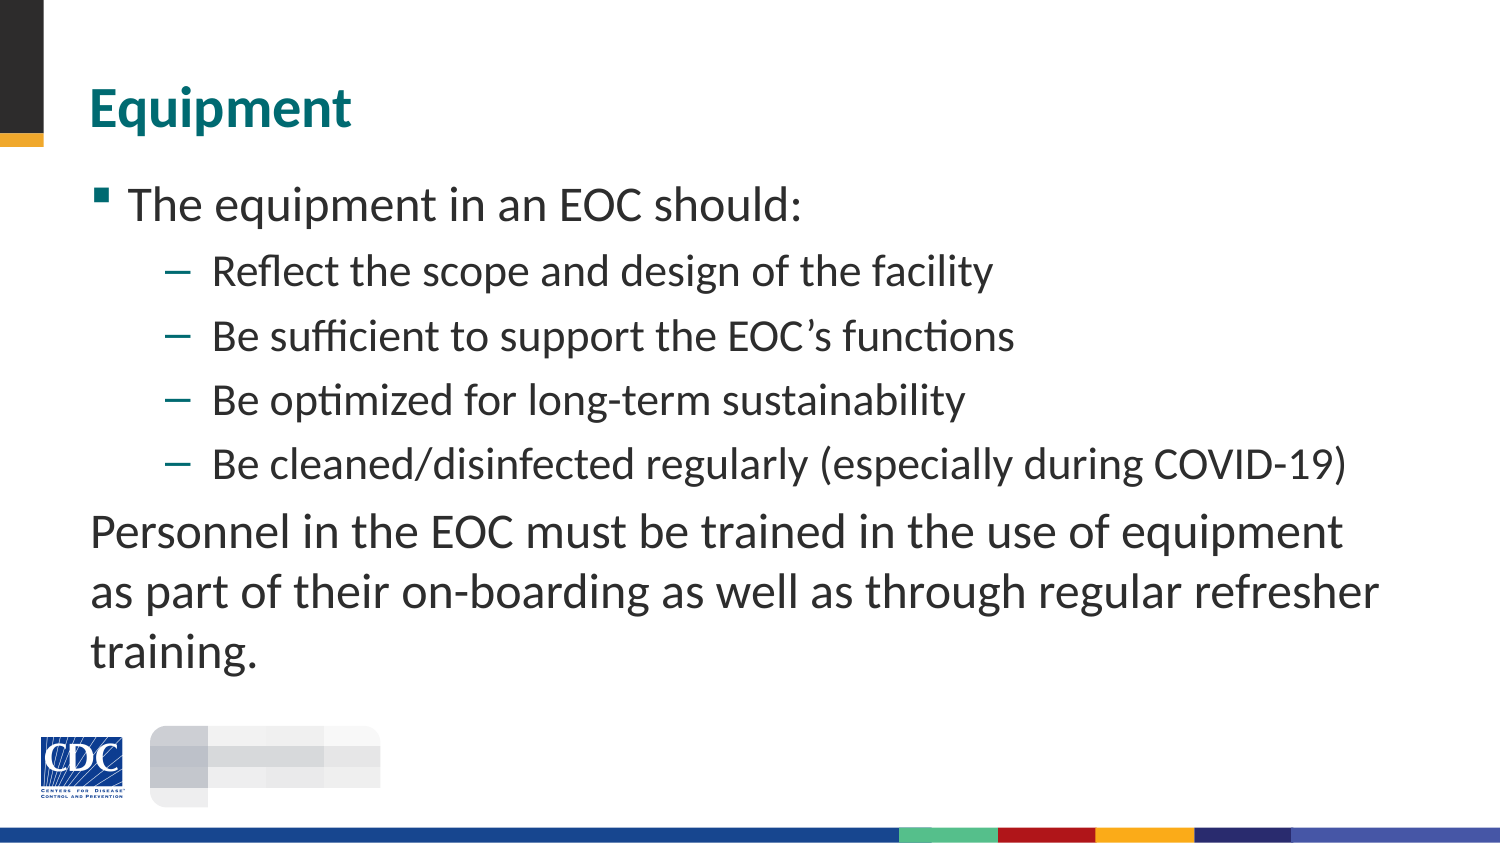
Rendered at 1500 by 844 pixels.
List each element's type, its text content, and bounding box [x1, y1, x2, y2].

title Equipment [75, 33, 1425, 147]
picture [41, 737, 125, 798]
list The equipment in an EOC should: Reflect the scope and design of the facility Be sufficient to support the EOC’s functions Be optimized for long-term sustainability Be cleaned/disinfected regularly (especially during COVID-19) Personnel in the EOC must be trained in the use of equipment as part of their on-boarding as well as through regular refresher training. [75, 164, 1414, 713]
